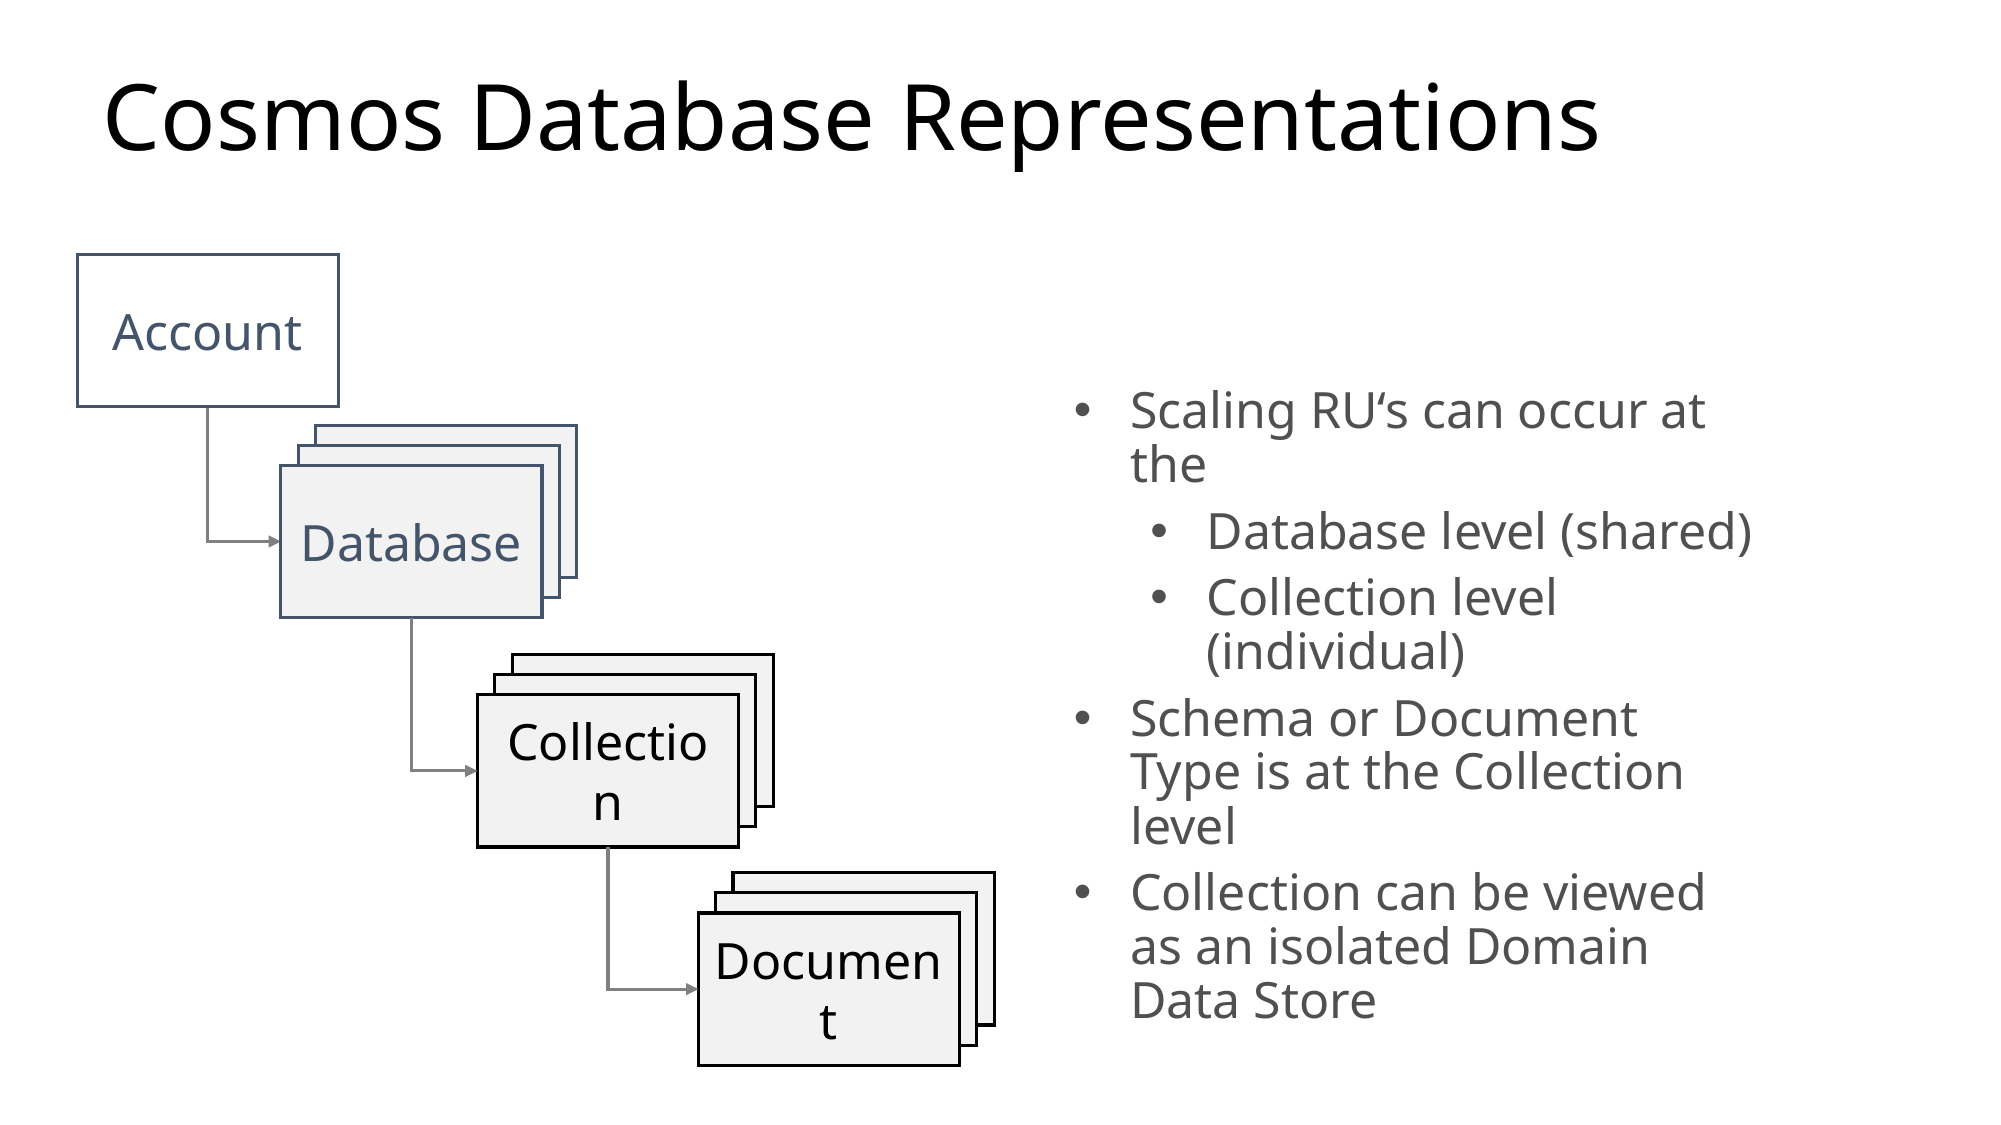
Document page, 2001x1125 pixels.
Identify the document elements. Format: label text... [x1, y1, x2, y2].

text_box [698, 872, 994, 1066]
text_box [176, 437, 280, 511]
text_box Scaling RU‘s can occur at the Database level (shared) Collection level (individual) Schema or Document Type is at the Collection level Collection can be viewed as an isolated Domain Data Store [1043, 361, 1785, 1054]
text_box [582, 872, 725, 964]
text_box Account [76, 253, 339, 407]
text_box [477, 654, 774, 848]
title Cosmos Database Representations [87, 47, 2000, 196]
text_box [280, 425, 577, 618]
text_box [367, 661, 522, 728]
